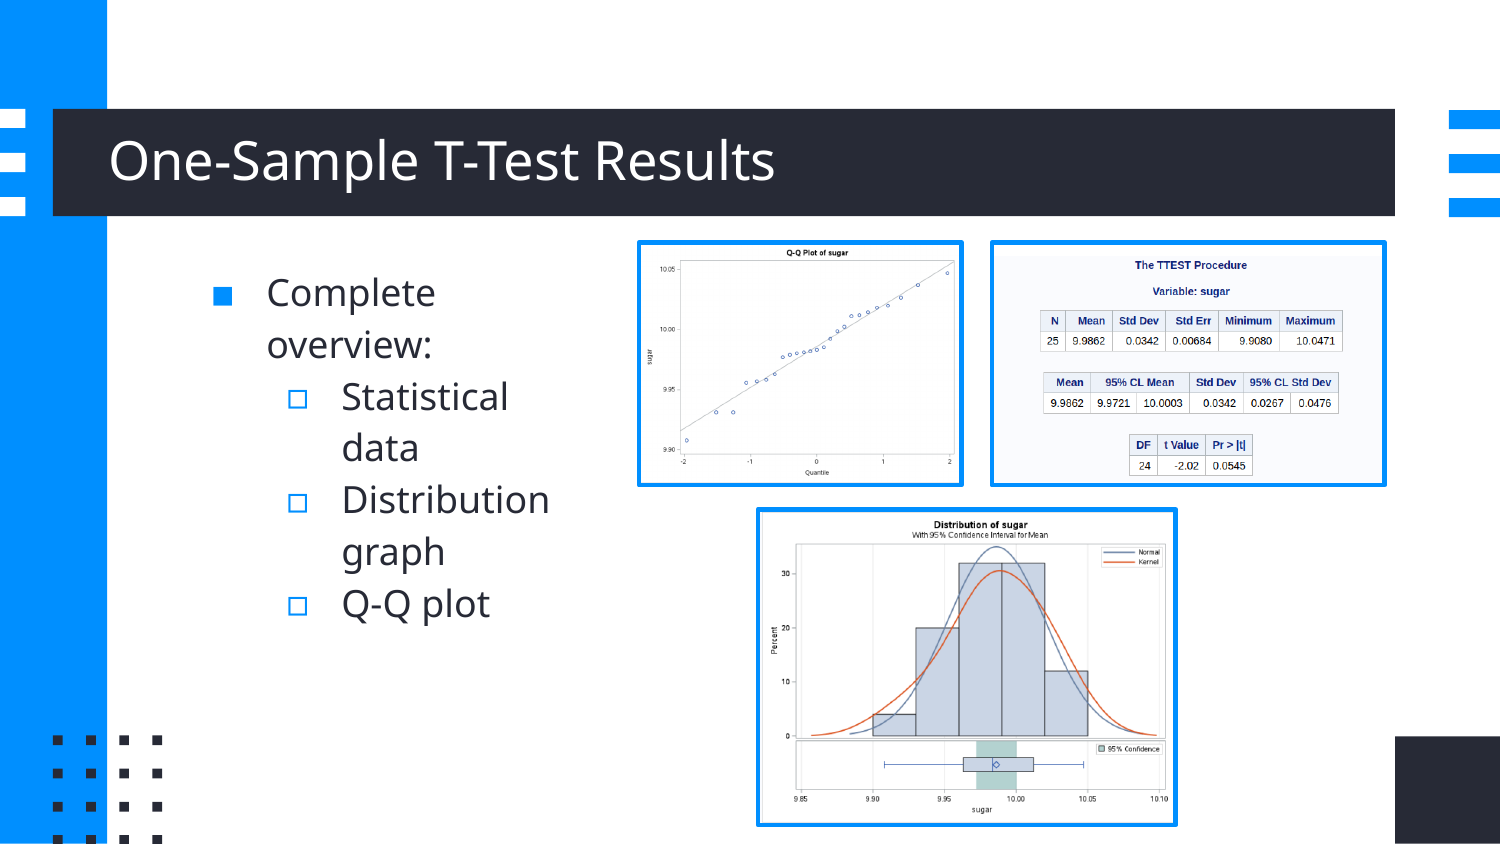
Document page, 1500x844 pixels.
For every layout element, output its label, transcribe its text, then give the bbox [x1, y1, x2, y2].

list Complete overview: Statistical data Distribution graph Q-Q plot [191, 262, 562, 737]
picture [641, 244, 960, 484]
picture [759, 511, 1174, 823]
title One-Sample T-Test Results [108, 108, 1396, 217]
picture [993, 244, 1383, 484]
